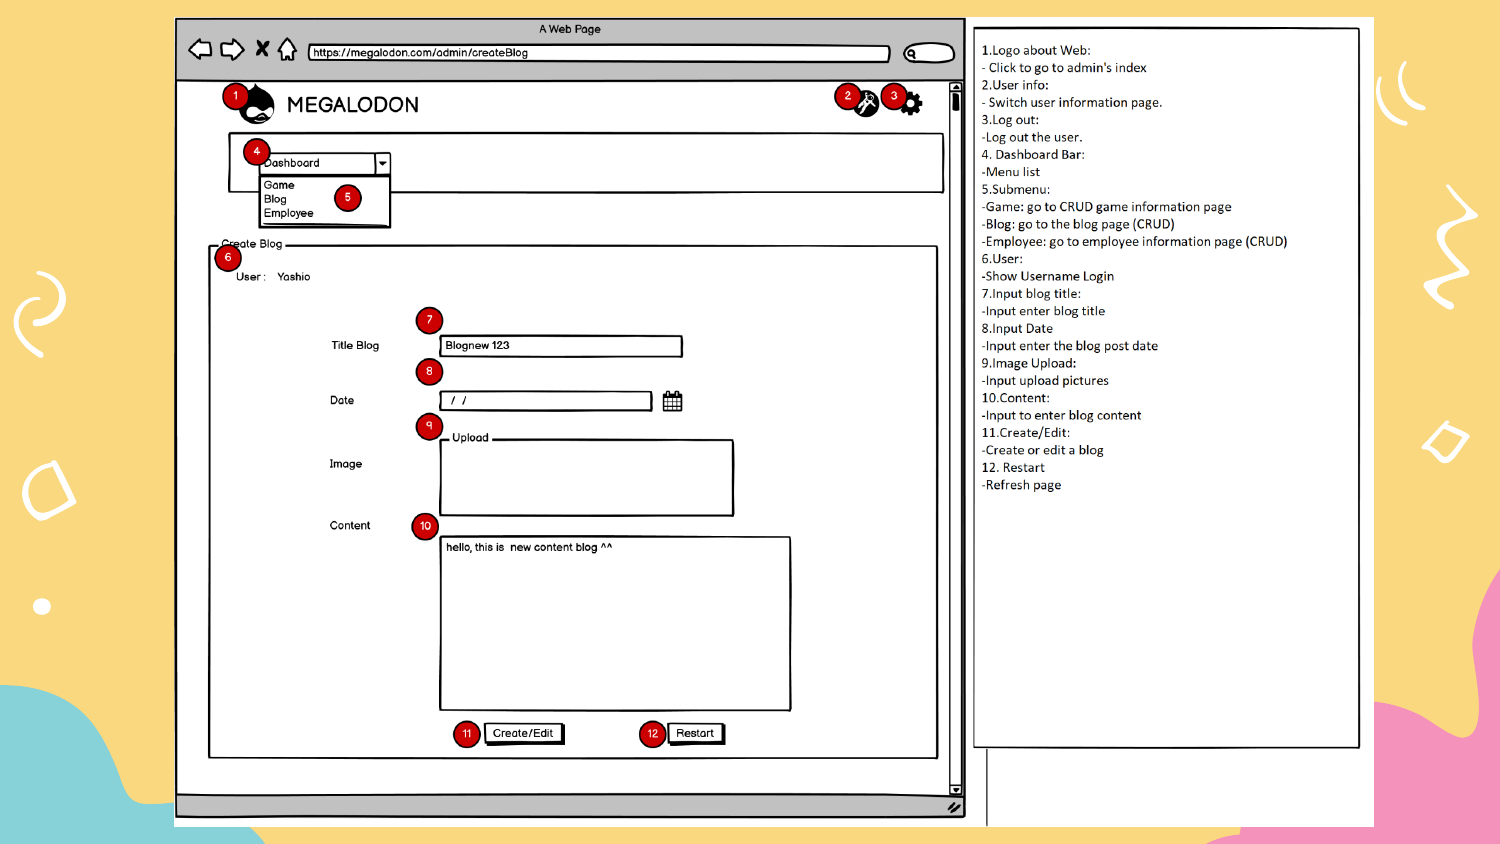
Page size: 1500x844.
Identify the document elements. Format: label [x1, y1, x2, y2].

picture [173, 17, 1374, 827]
